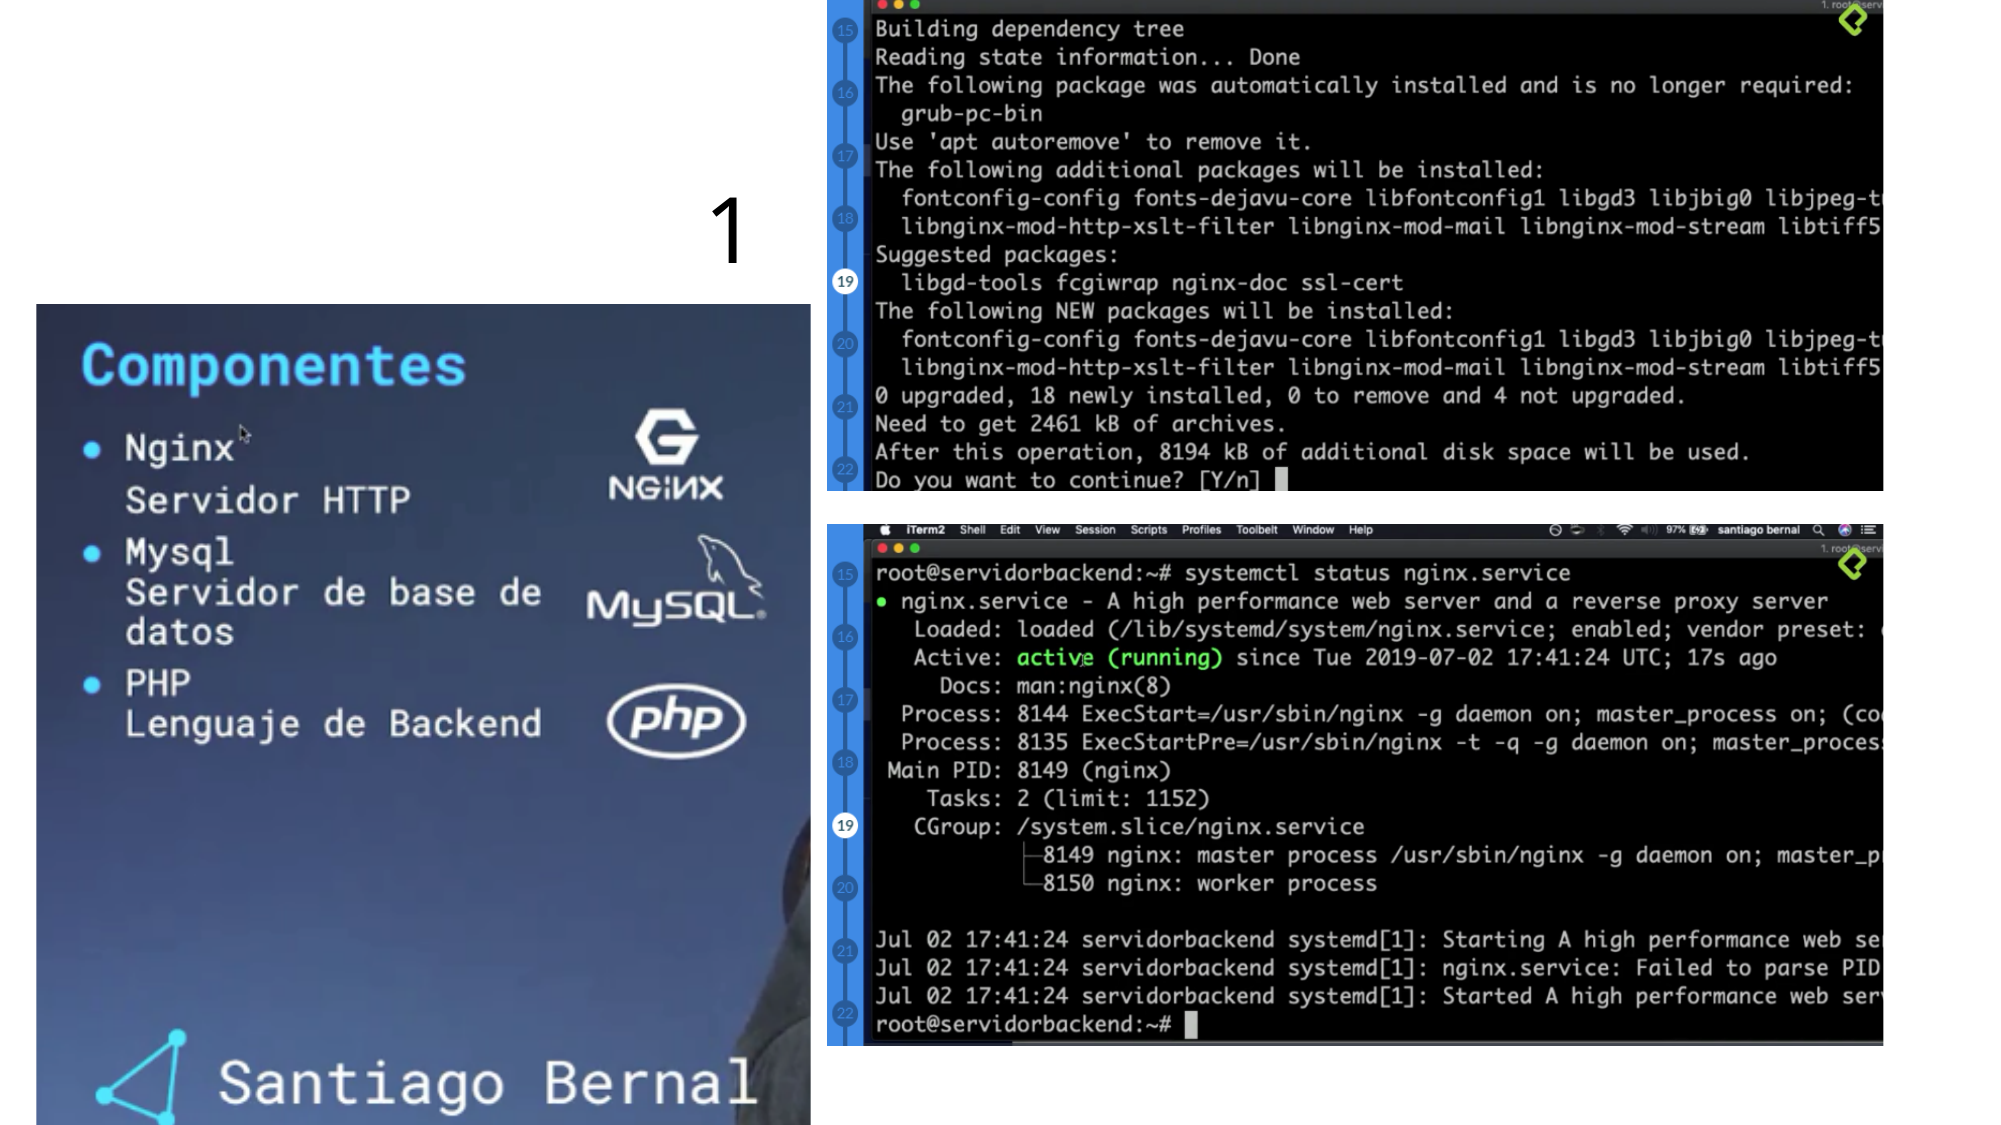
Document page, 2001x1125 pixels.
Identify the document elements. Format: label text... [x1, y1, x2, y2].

picture [827, 0, 1884, 491]
title 1 2 [689, 0, 2000, 752]
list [36, 304, 811, 1125]
picture [827, 524, 1884, 1046]
